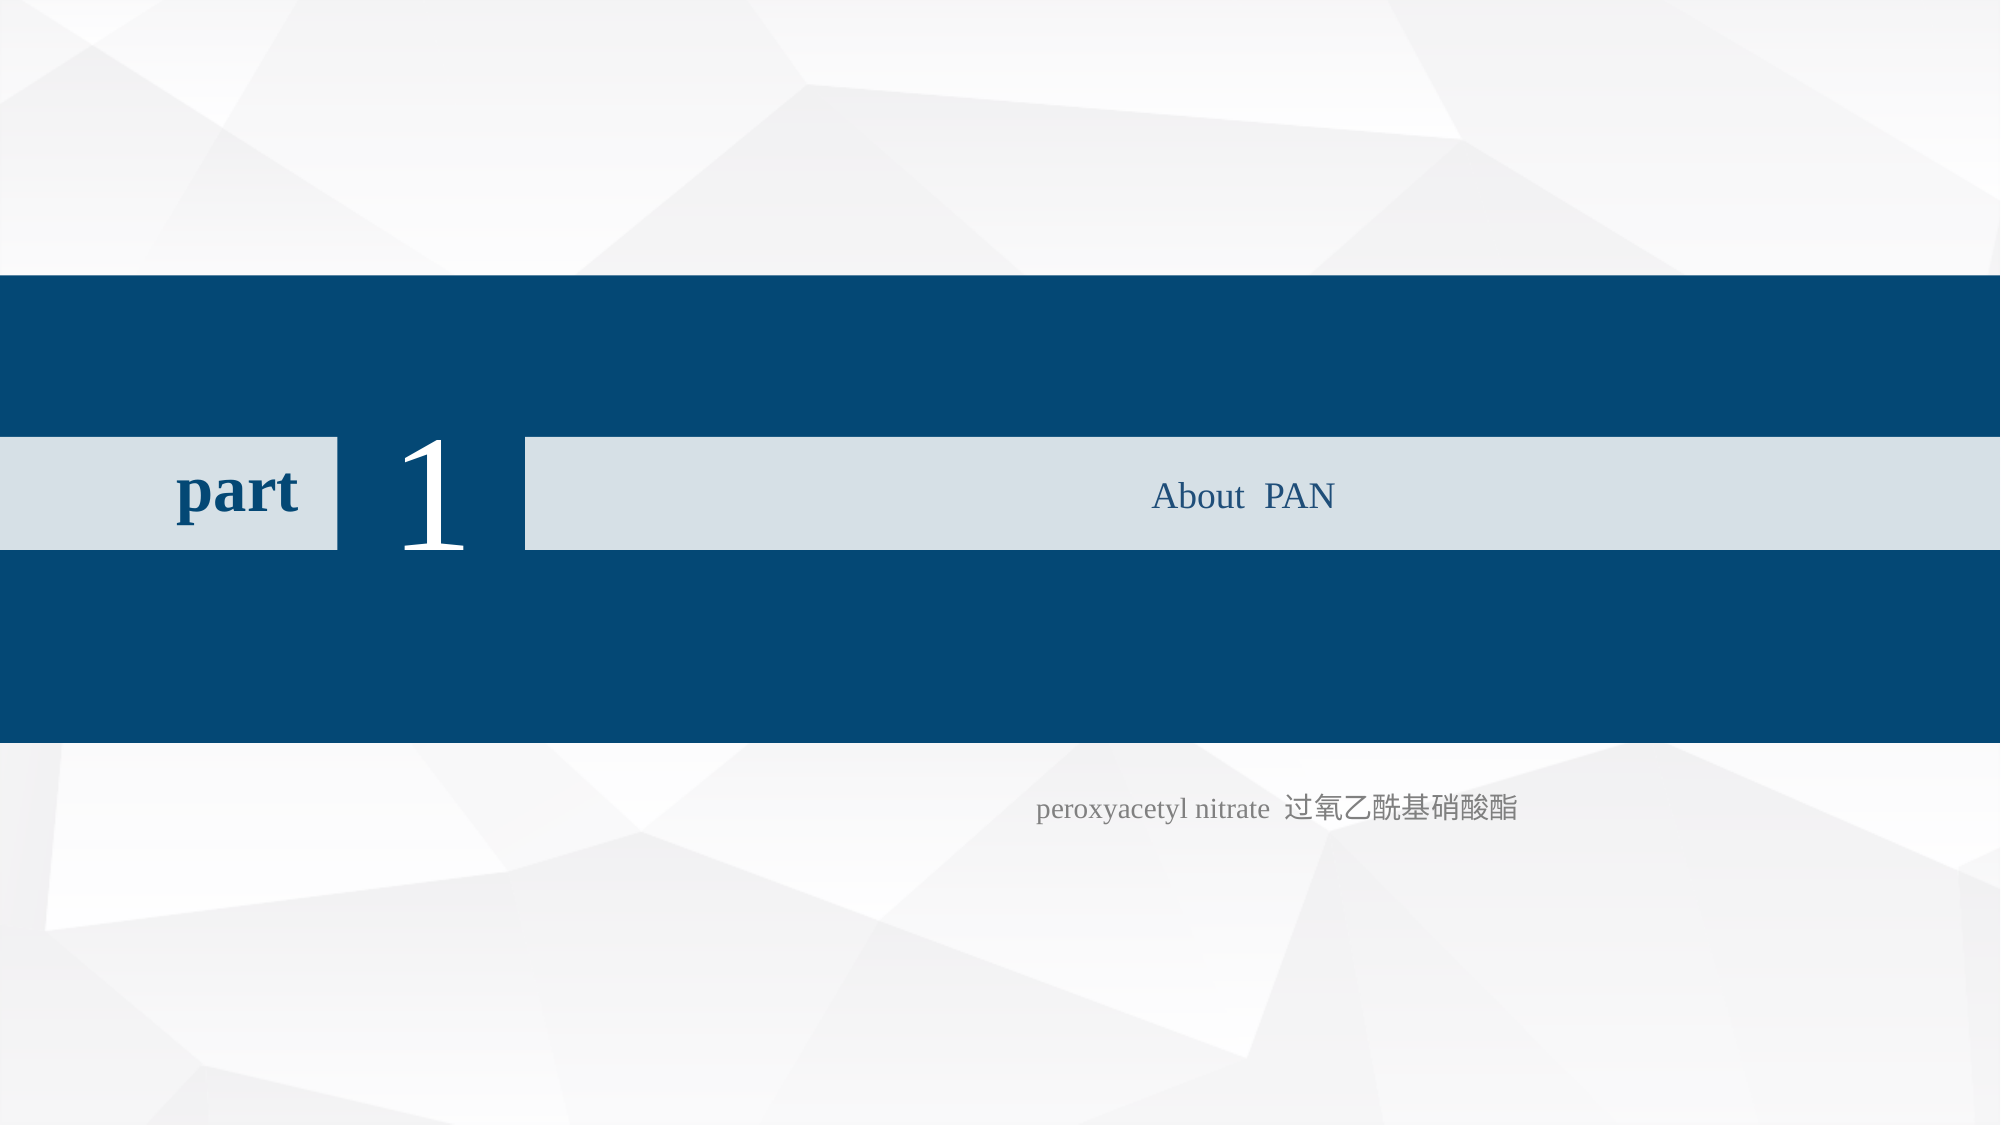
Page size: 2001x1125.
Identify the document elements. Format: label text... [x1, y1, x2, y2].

text_box peroxyacetyl nitrate 过氧乙酰基硝酸酯 [1021, 782, 1546, 832]
text_box [524, 436, 2000, 551]
text_box part [161, 437, 332, 532]
text_box 1 [305, 376, 559, 592]
picture [0, 0, 2001, 1125]
text_box [0, 274, 2000, 436]
text_box About PAN [1136, 463, 1389, 523]
text_box [0, 551, 2000, 744]
text_box [0, 436, 305, 551]
